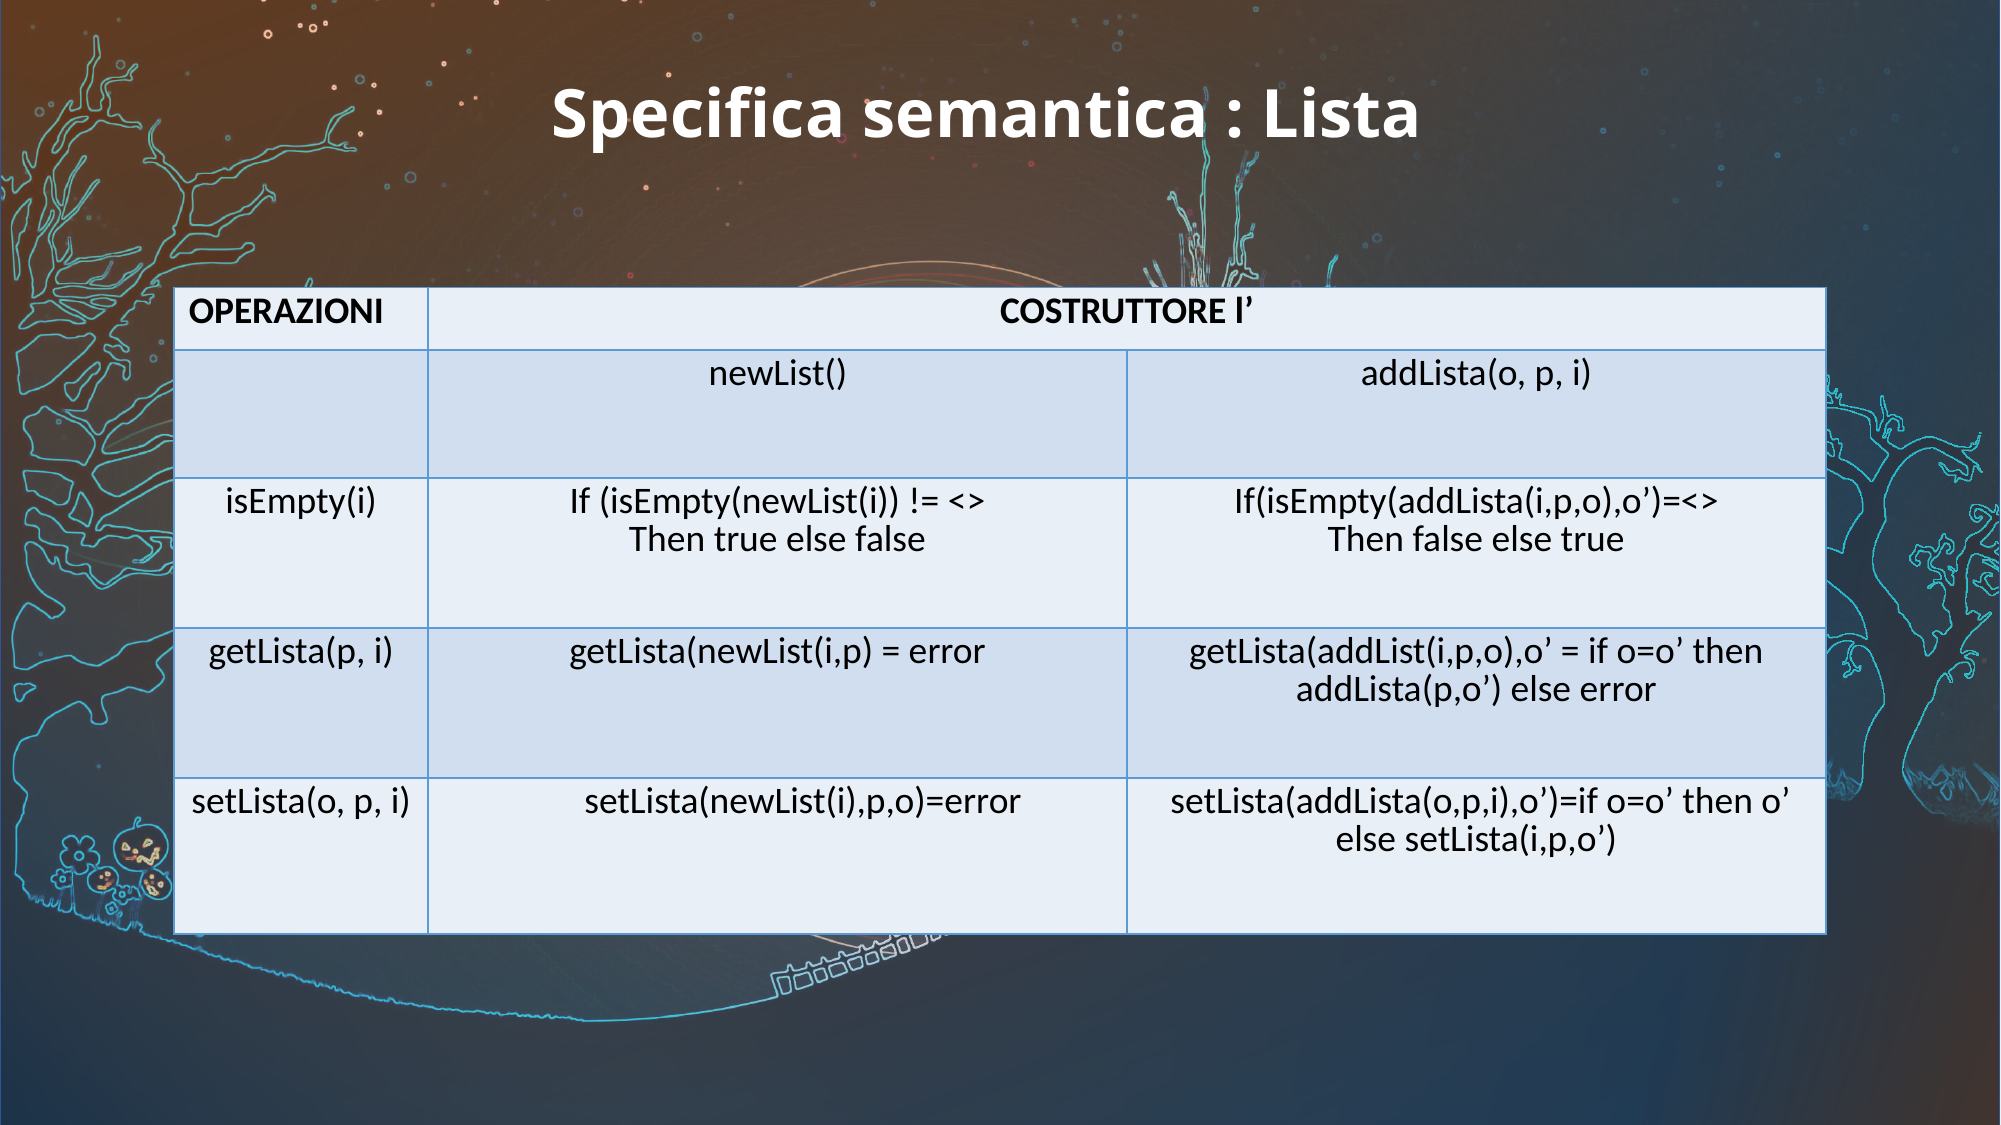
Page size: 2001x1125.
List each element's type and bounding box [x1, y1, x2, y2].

list [0, 0, 2000, 1125]
